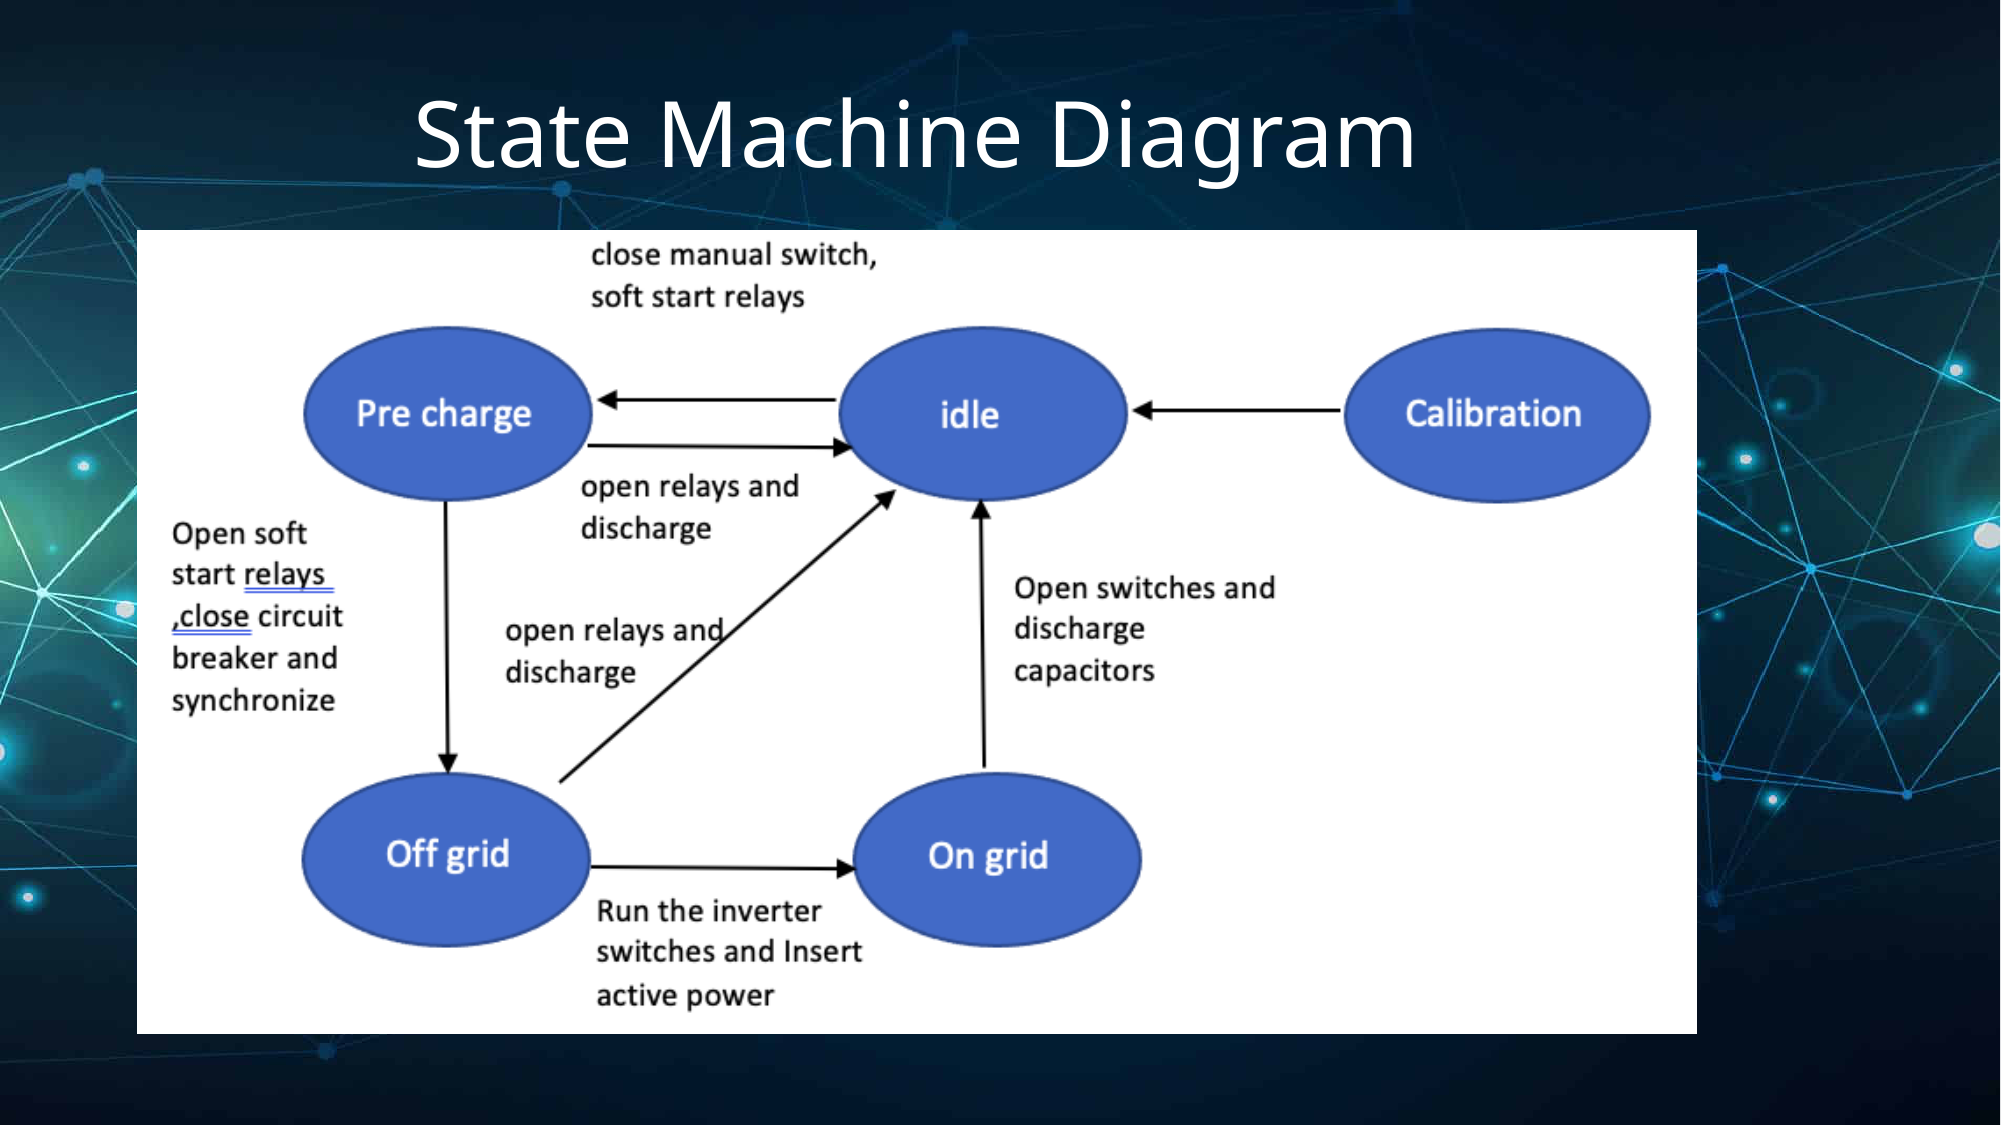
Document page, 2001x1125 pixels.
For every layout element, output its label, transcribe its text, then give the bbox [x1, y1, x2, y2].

picture [0, 0, 2001, 1125]
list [137, 230, 1697, 1034]
title State Machine Diagram [203, 44, 1631, 230]
